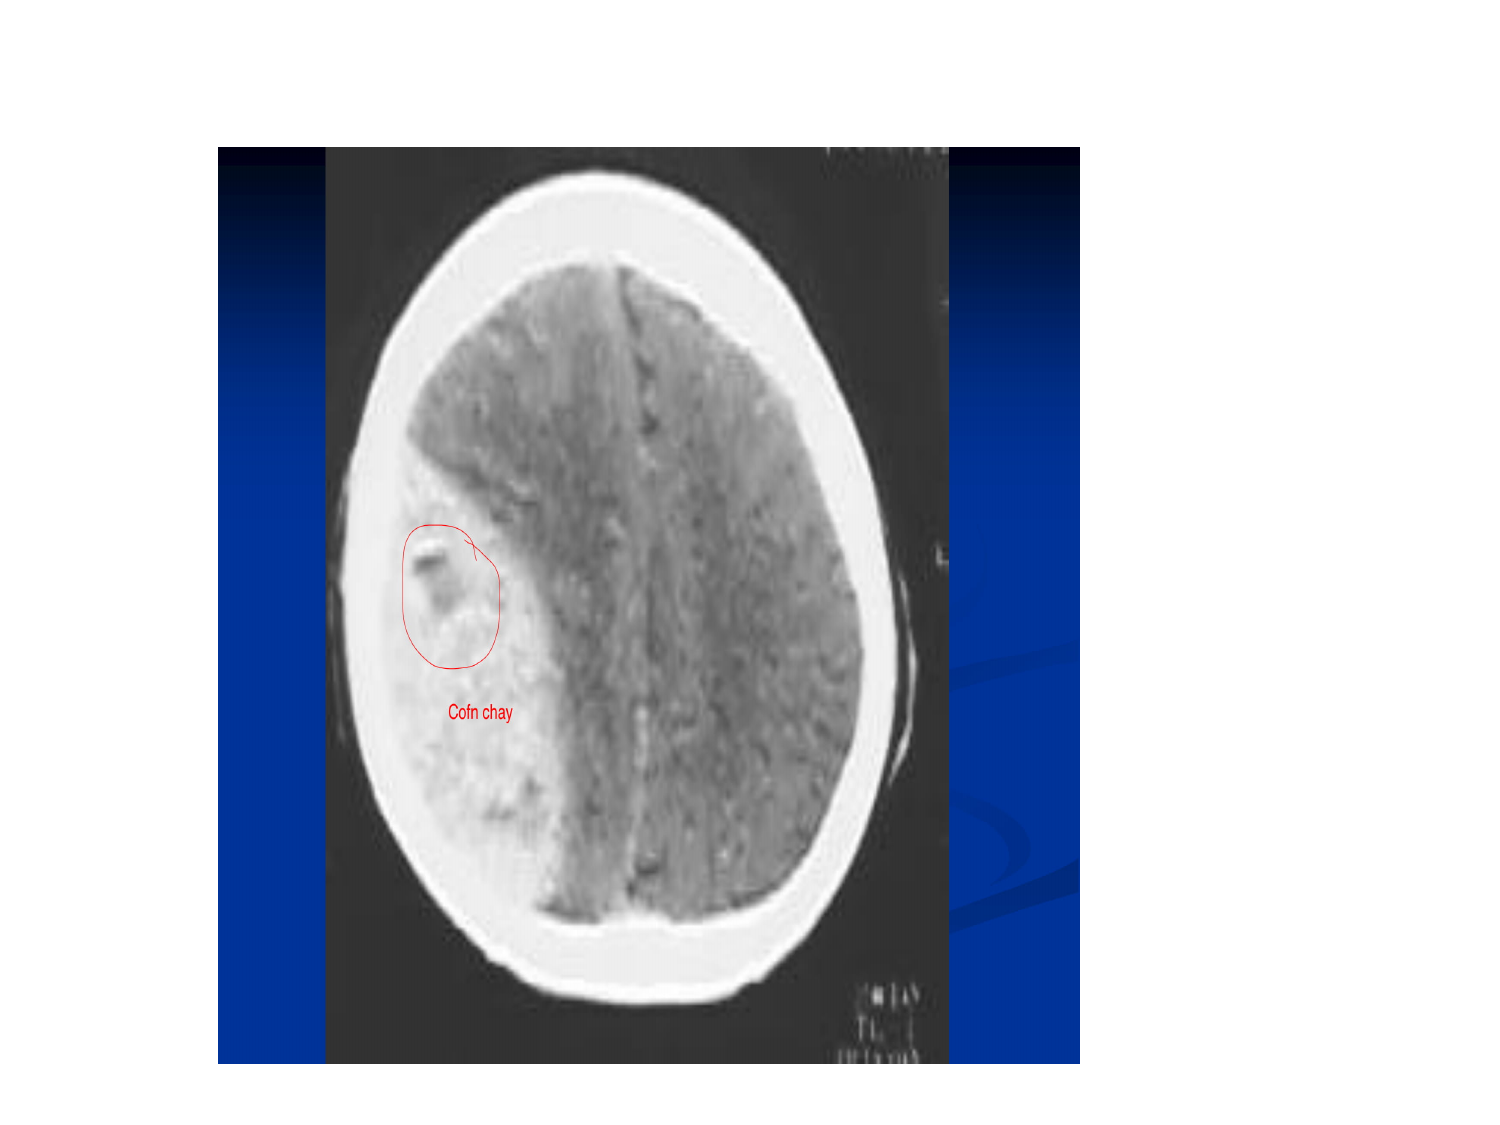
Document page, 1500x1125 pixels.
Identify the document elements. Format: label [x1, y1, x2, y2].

list [218, 147, 1080, 1064]
